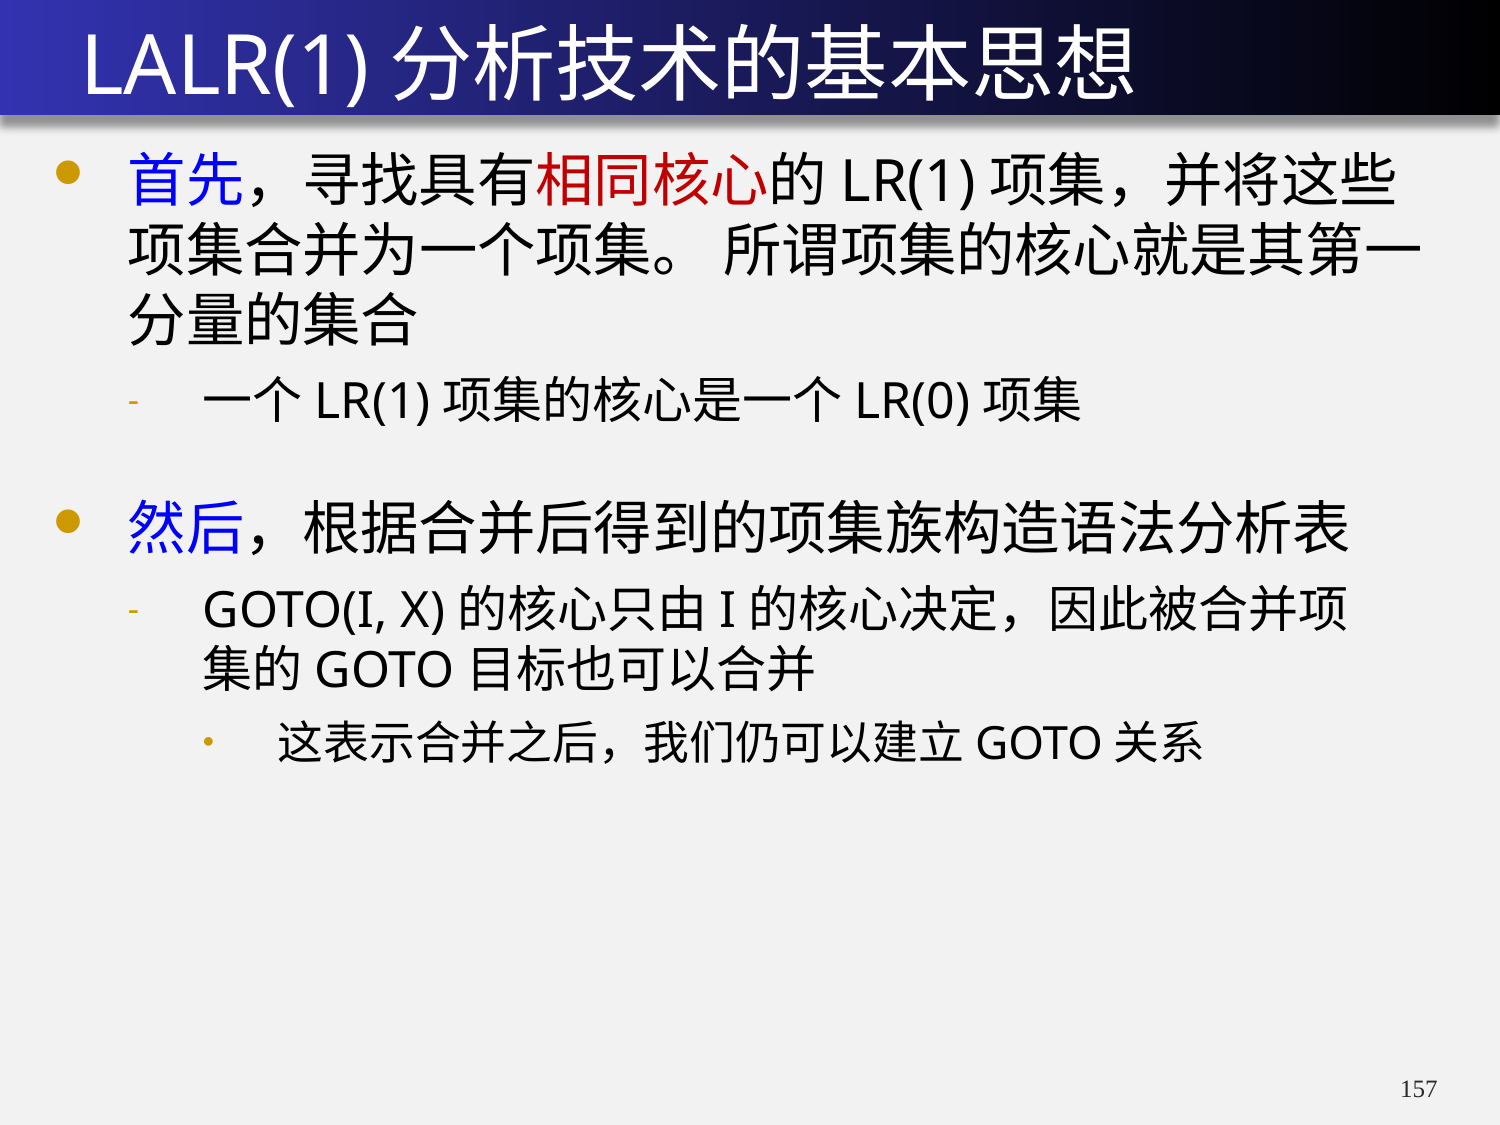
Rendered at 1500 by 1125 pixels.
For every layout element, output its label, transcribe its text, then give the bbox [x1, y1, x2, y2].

text_box 然后，根据合并后得到的项集族构造语法分析表 GOTO(I, X)的核心只由I的核心决定，因此被合并项集的GOTO目标也可以合并 这表示合并之后，我们仍可以建立GOTO关系 [50, 475, 1384, 769]
slide_number 156 [1368, 1077, 1482, 1103]
title LALR(1)分析技术的基本思想 [78, 8, 1246, 126]
text_box 首先，寻找具有相同核心的LR(1)项集，并将这些项集合并为一个项集。 所谓项集的核心就是其第一分量的集合 一个LR(1)项集的核心是一个LR(0)项集 [50, 126, 1425, 429]
